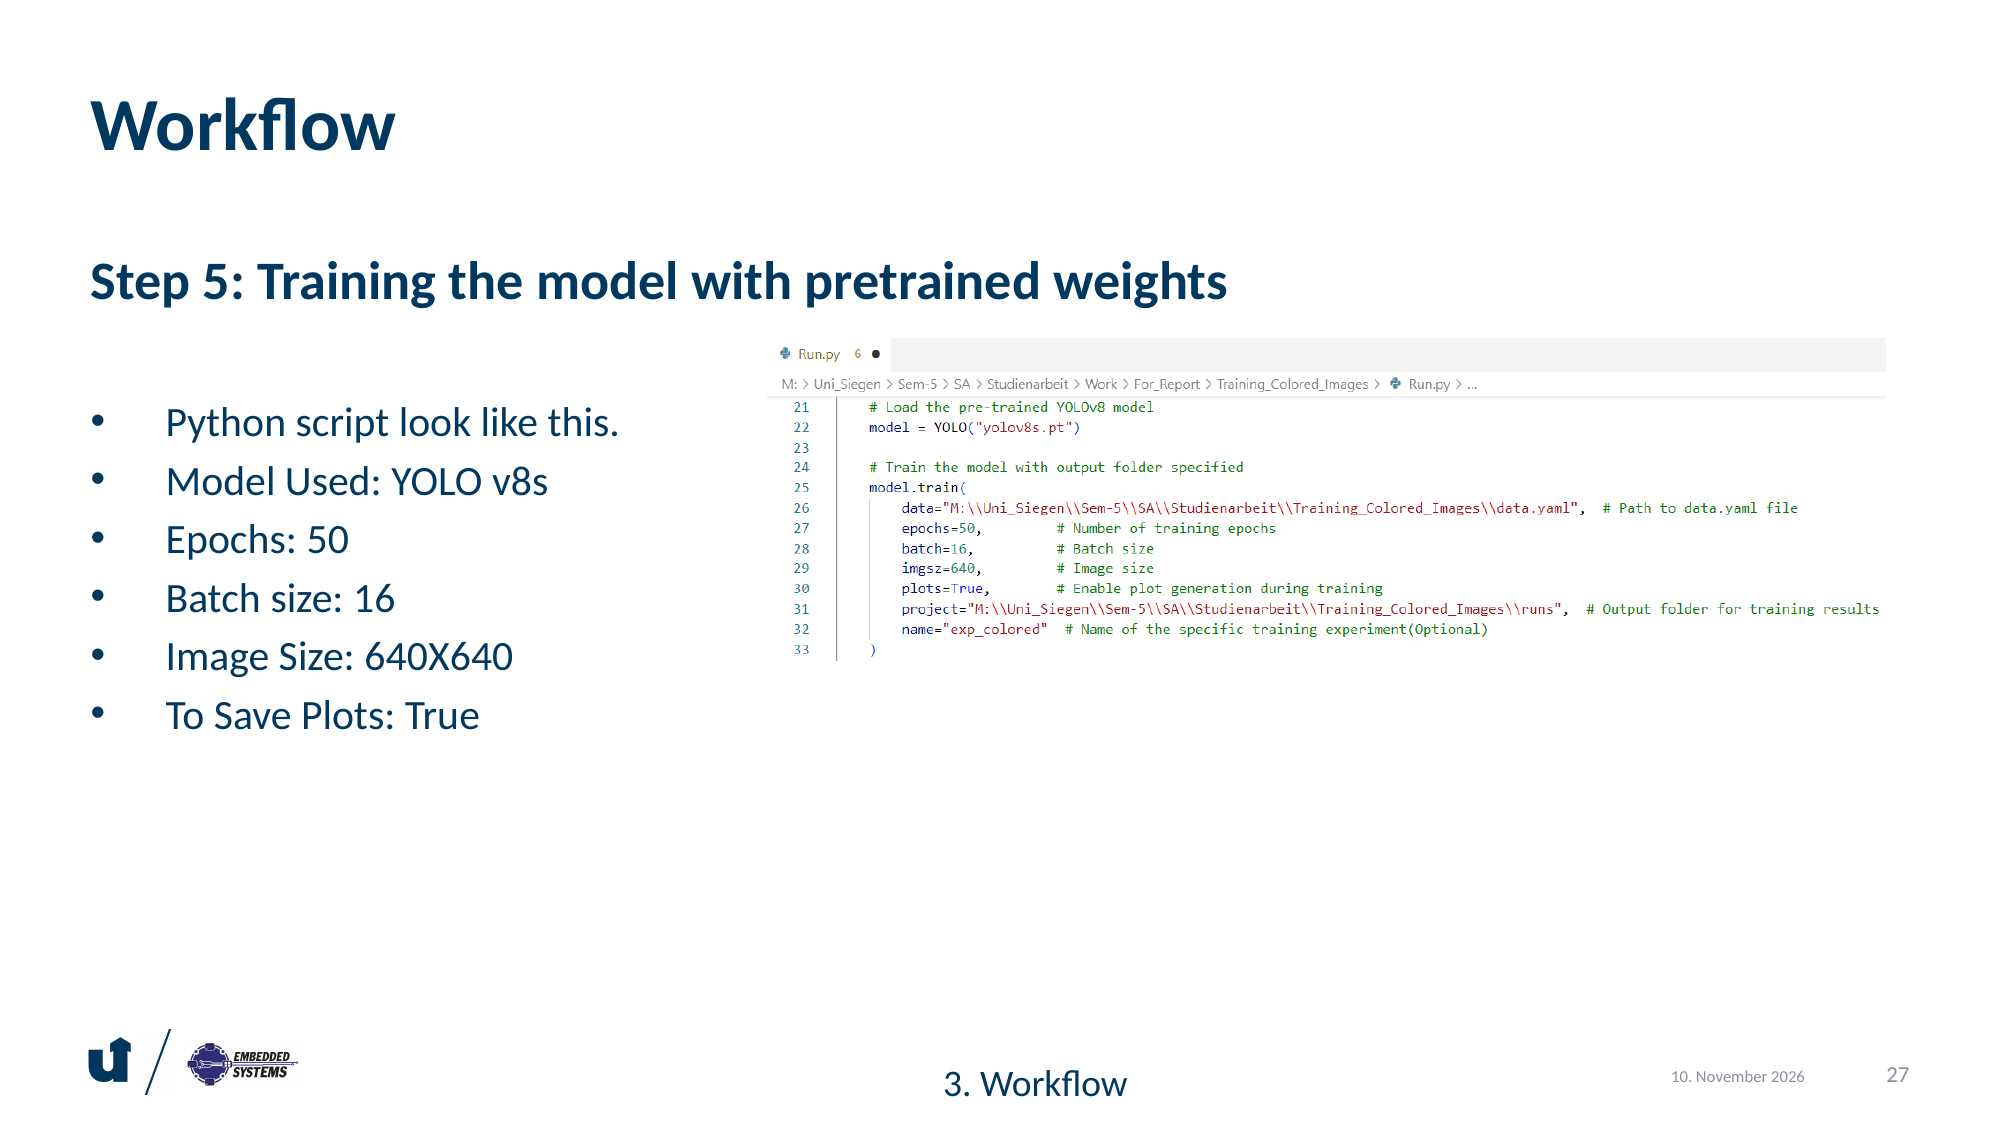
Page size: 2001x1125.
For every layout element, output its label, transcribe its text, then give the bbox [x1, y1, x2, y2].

slide_number 27 [1862, 1058, 1910, 1083]
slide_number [1614, 1058, 1862, 1083]
text_box Step 5: Training the model with pretrained weights Python script look like this. Model Used: YOLO v8s Epochs: 50 Batch size: 16 Image Size: 640X640 To Save Plots: True [90, 231, 1279, 968]
text_box Workflow [90, 86, 866, 166]
picture [181, 1037, 302, 1087]
picture [78, 1029, 177, 1095]
text_box 3. Workflow [535, 1051, 1536, 1112]
picture [767, 338, 1886, 661]
